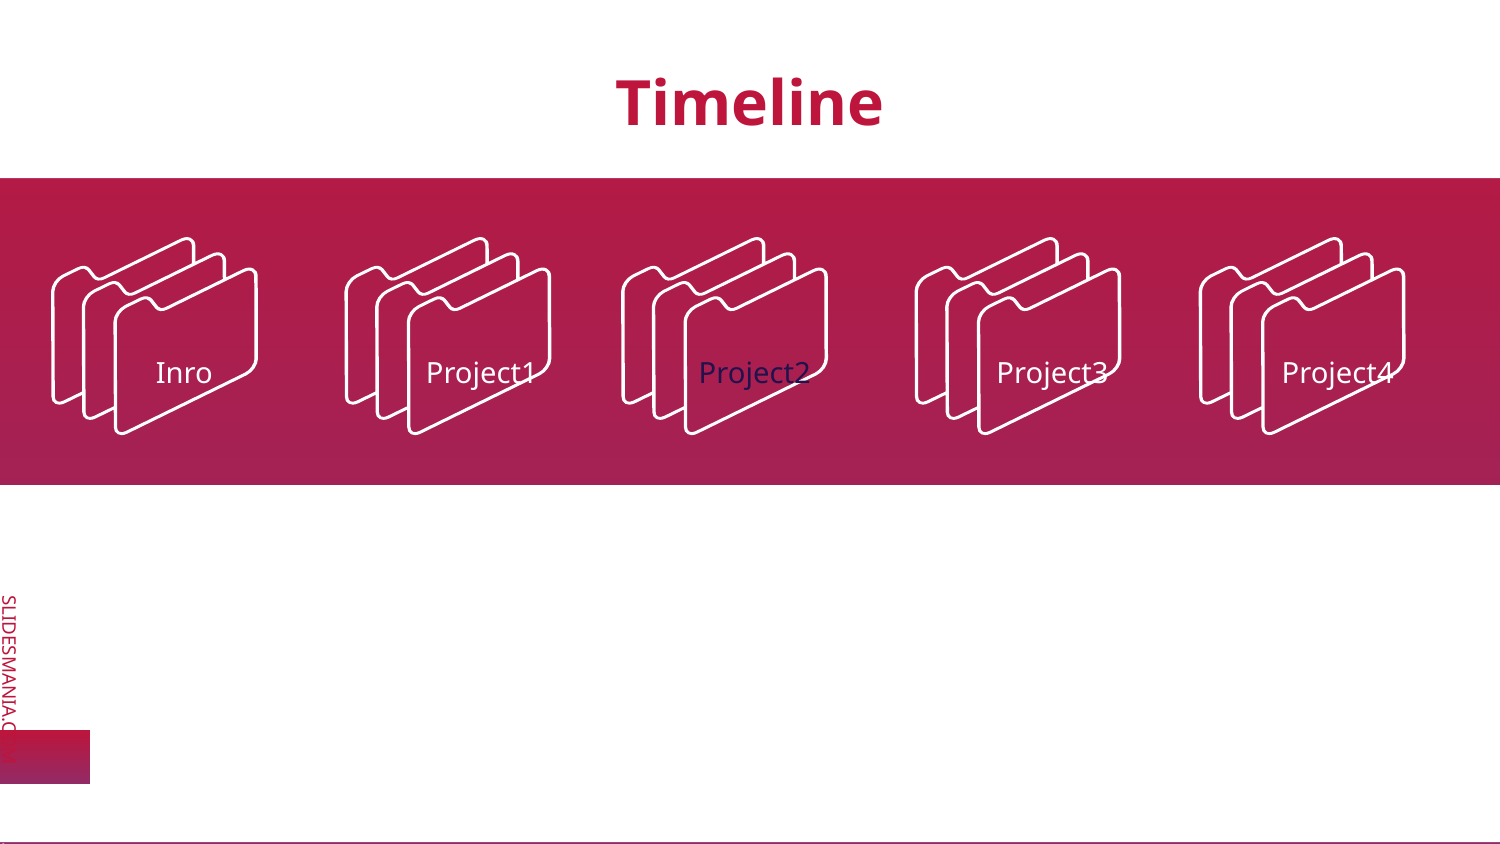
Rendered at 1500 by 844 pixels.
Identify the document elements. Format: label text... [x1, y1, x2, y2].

subtitle Project4 [1203, 330, 1472, 408]
title Timeline [0, 48, 1500, 142]
subtitle Inro [50, 330, 319, 408]
subtitle Project2 [620, 330, 889, 408]
subtitle Project3 [918, 330, 1187, 408]
subtitle Project1 [335, 330, 620, 408]
